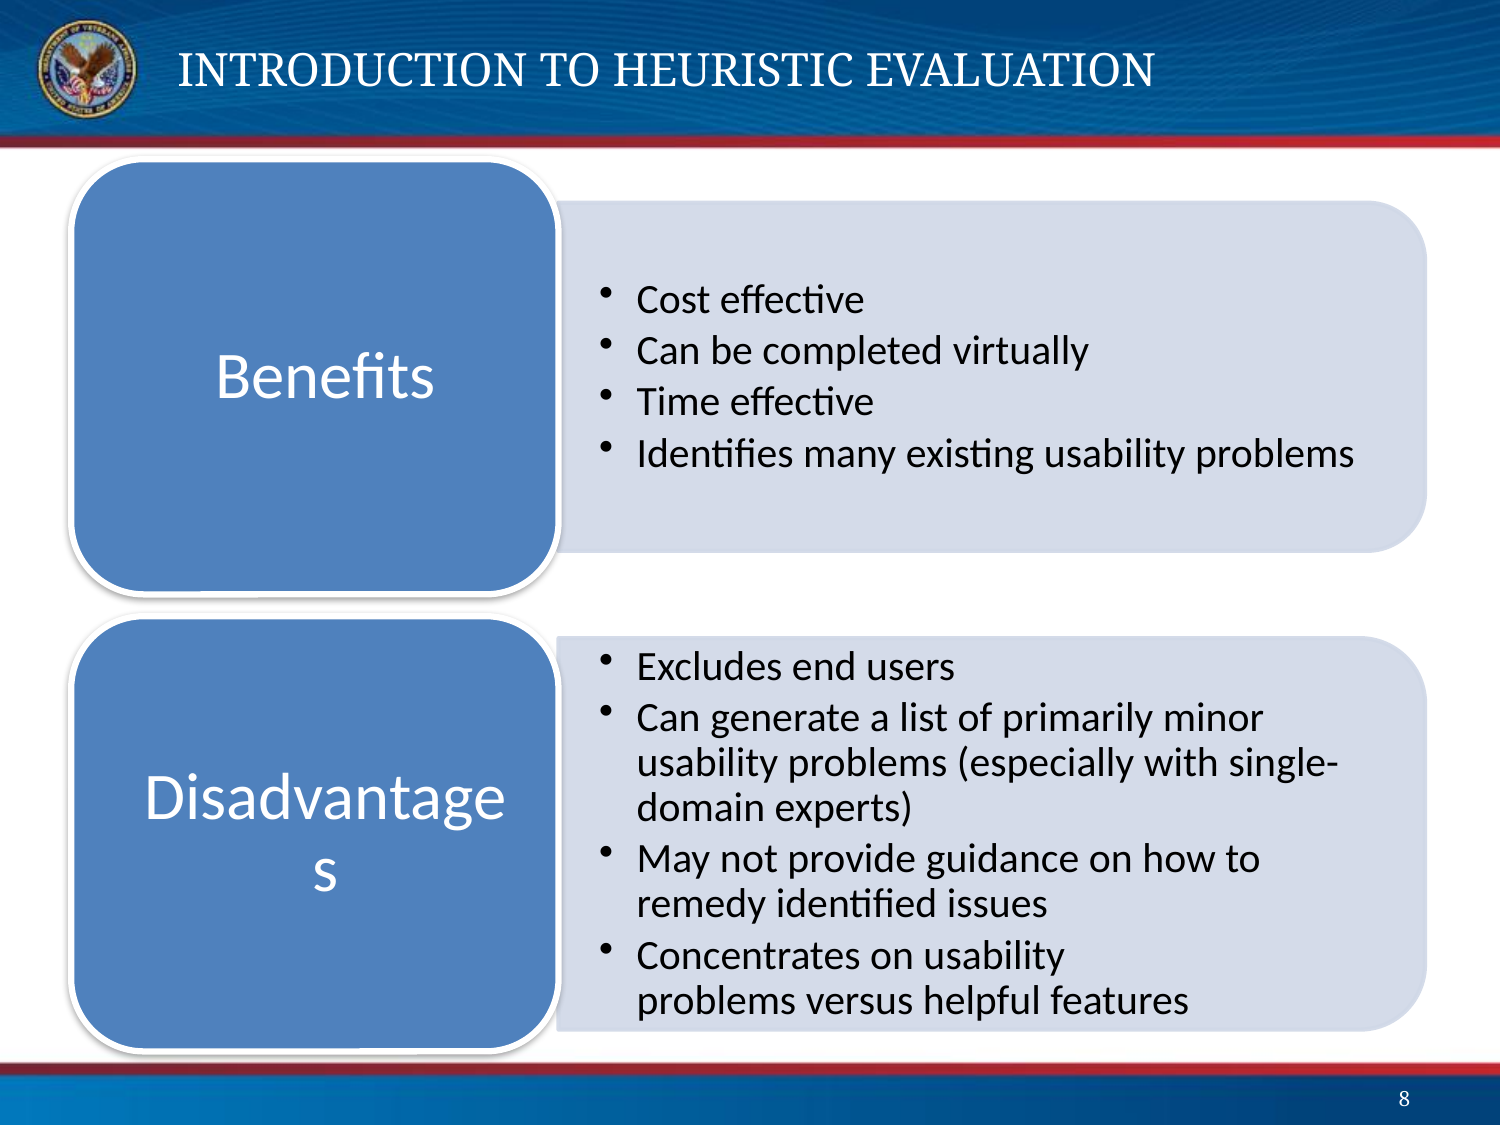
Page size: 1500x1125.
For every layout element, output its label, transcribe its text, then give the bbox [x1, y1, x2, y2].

picture [0, 0, 1500, 1125]
slide_number 8 [1074, 1074, 1425, 1125]
title Introduction to Heuristic Evaluation [162, 12, 1425, 124]
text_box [70, 158, 1426, 1052]
